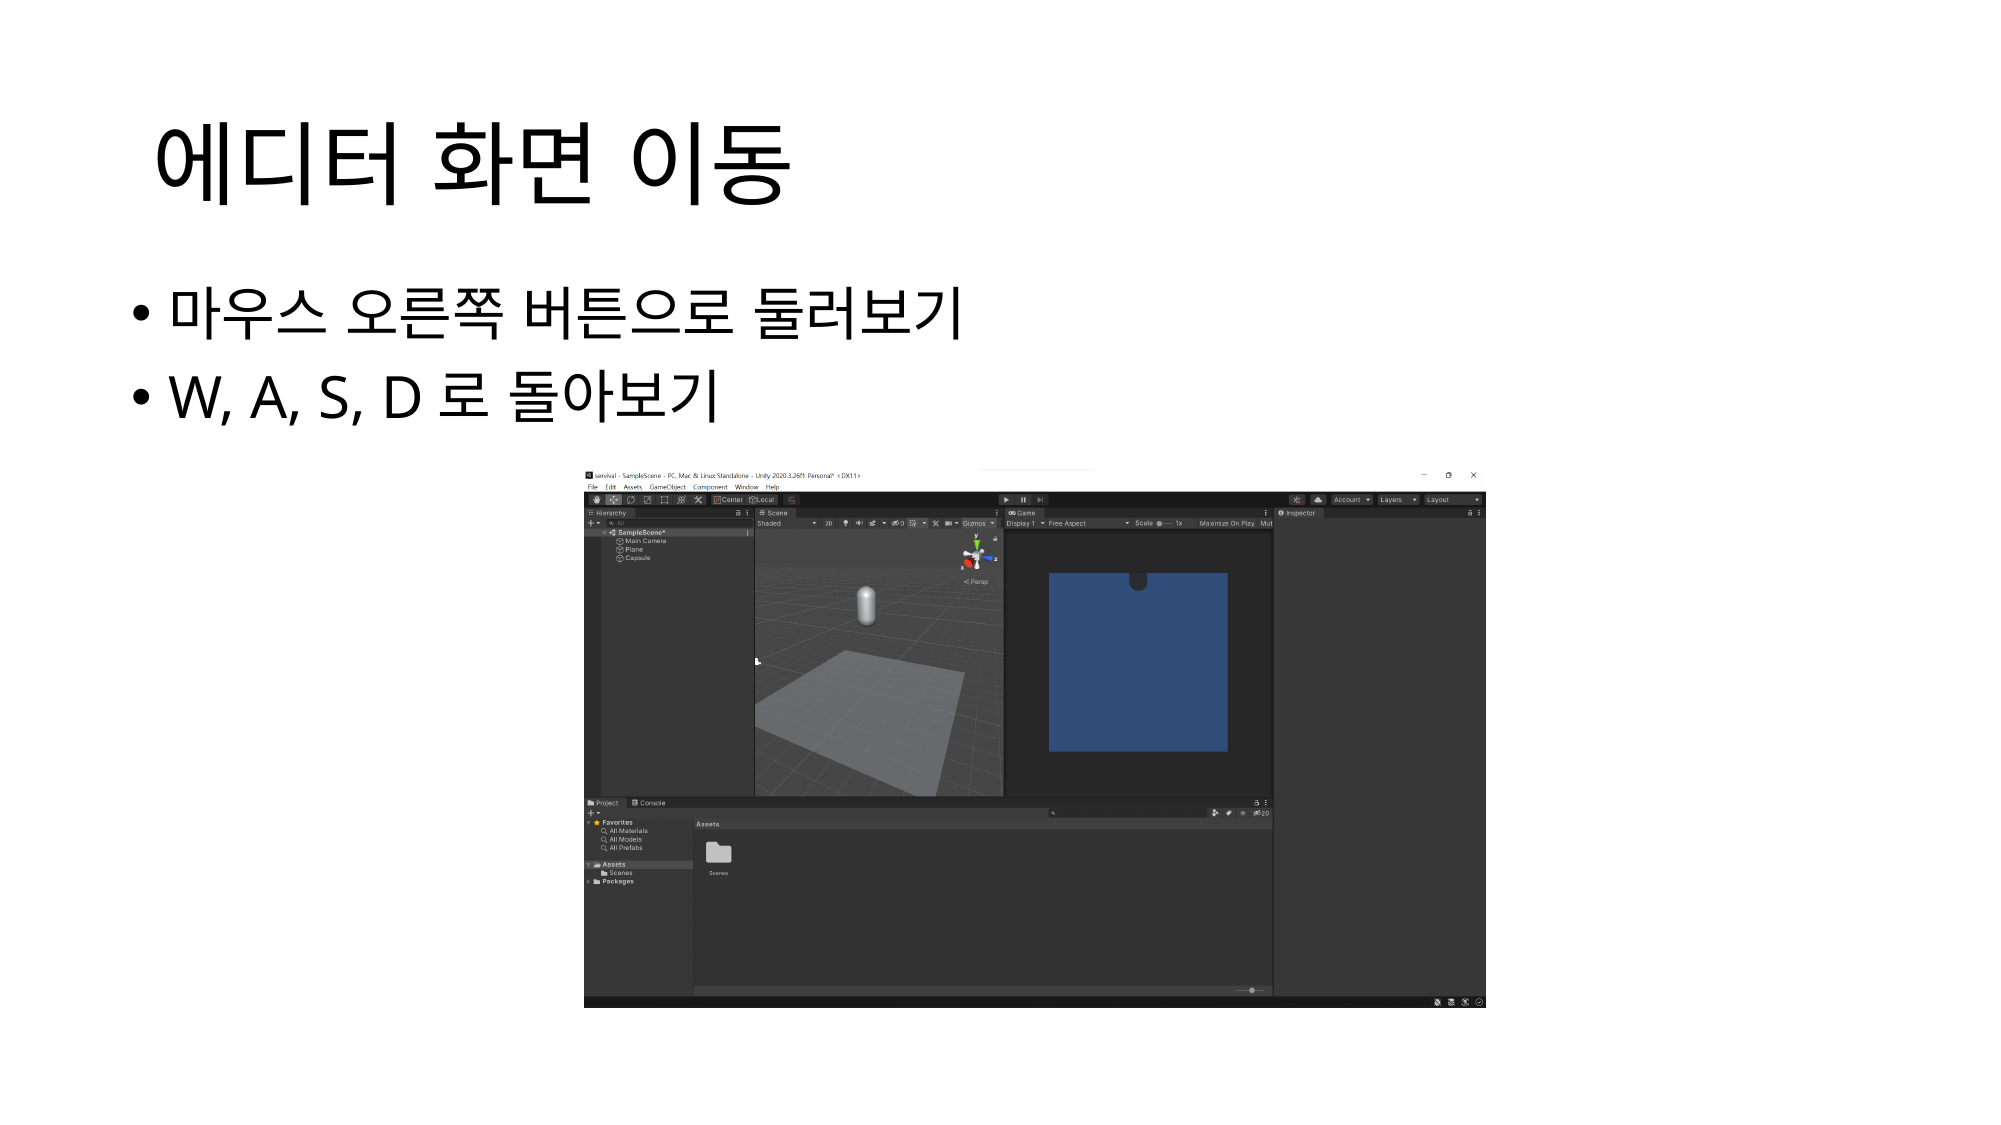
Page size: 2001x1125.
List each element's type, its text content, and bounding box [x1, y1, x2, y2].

list 마우스 오른쪽 버튼으로 둘러보기 W, A, S, D로 돌아보기 [116, 277, 1842, 992]
title 에디터 화면 이동 [137, 59, 1863, 278]
picture [584, 469, 1486, 1008]
